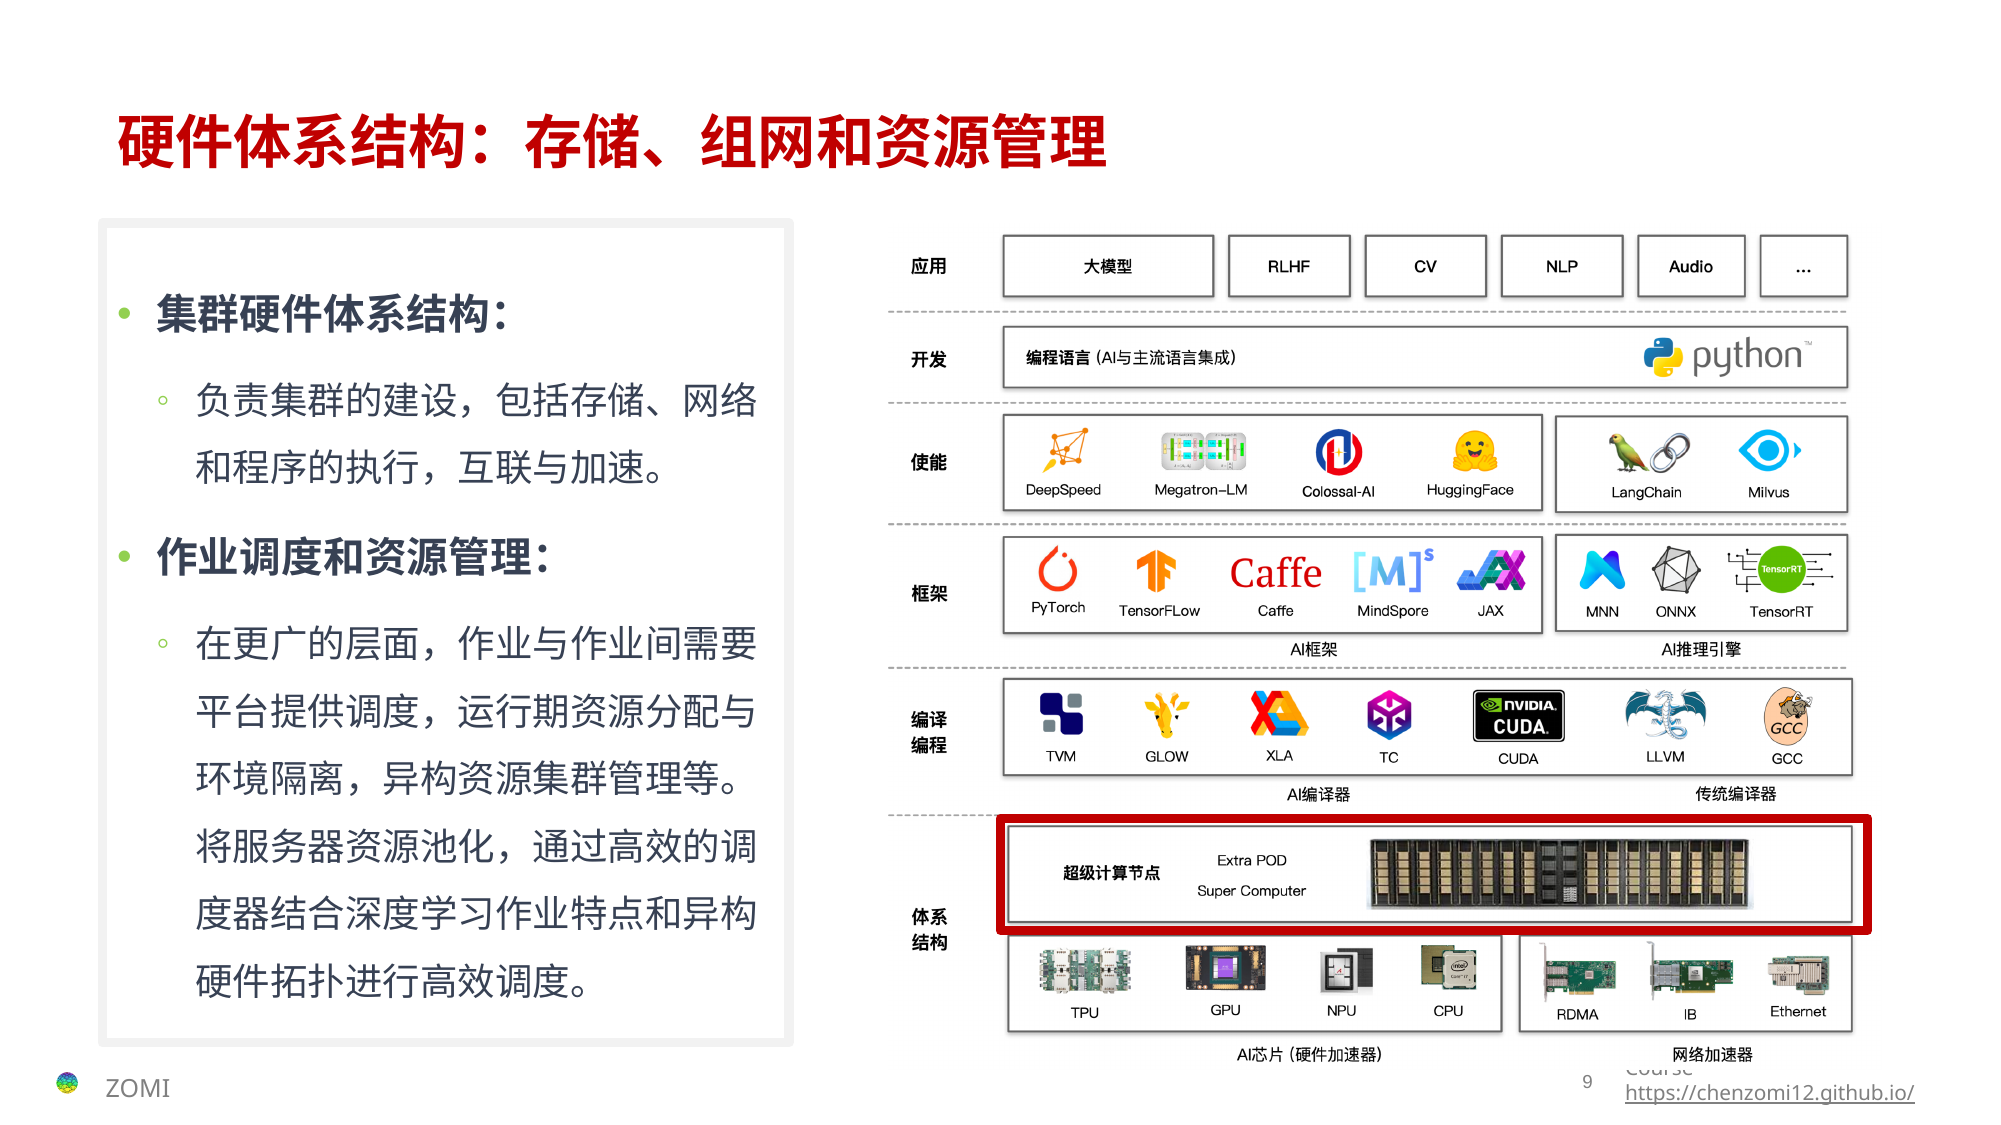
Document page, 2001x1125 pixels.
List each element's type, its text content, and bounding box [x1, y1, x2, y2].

title 硬件体系结构：存储、组网和资源管理 [102, 91, 1901, 189]
list 集群硬件体系结构： 负责集群的建设，包括存储、网络和程序的执行，互联与加速。 作业调度和资源管理： 在更广的层面，作业与作业间需要平台提供调度，运行期资源分配与环境隔离，异构资源集群管理等。将服务器资源池化，通过高效的调度器结合深度学习作业特点和异构硬件拓扑进行高效调度。 [102, 223, 789, 1043]
picture [57, 1073, 77, 1093]
picture [888, 222, 1882, 1070]
